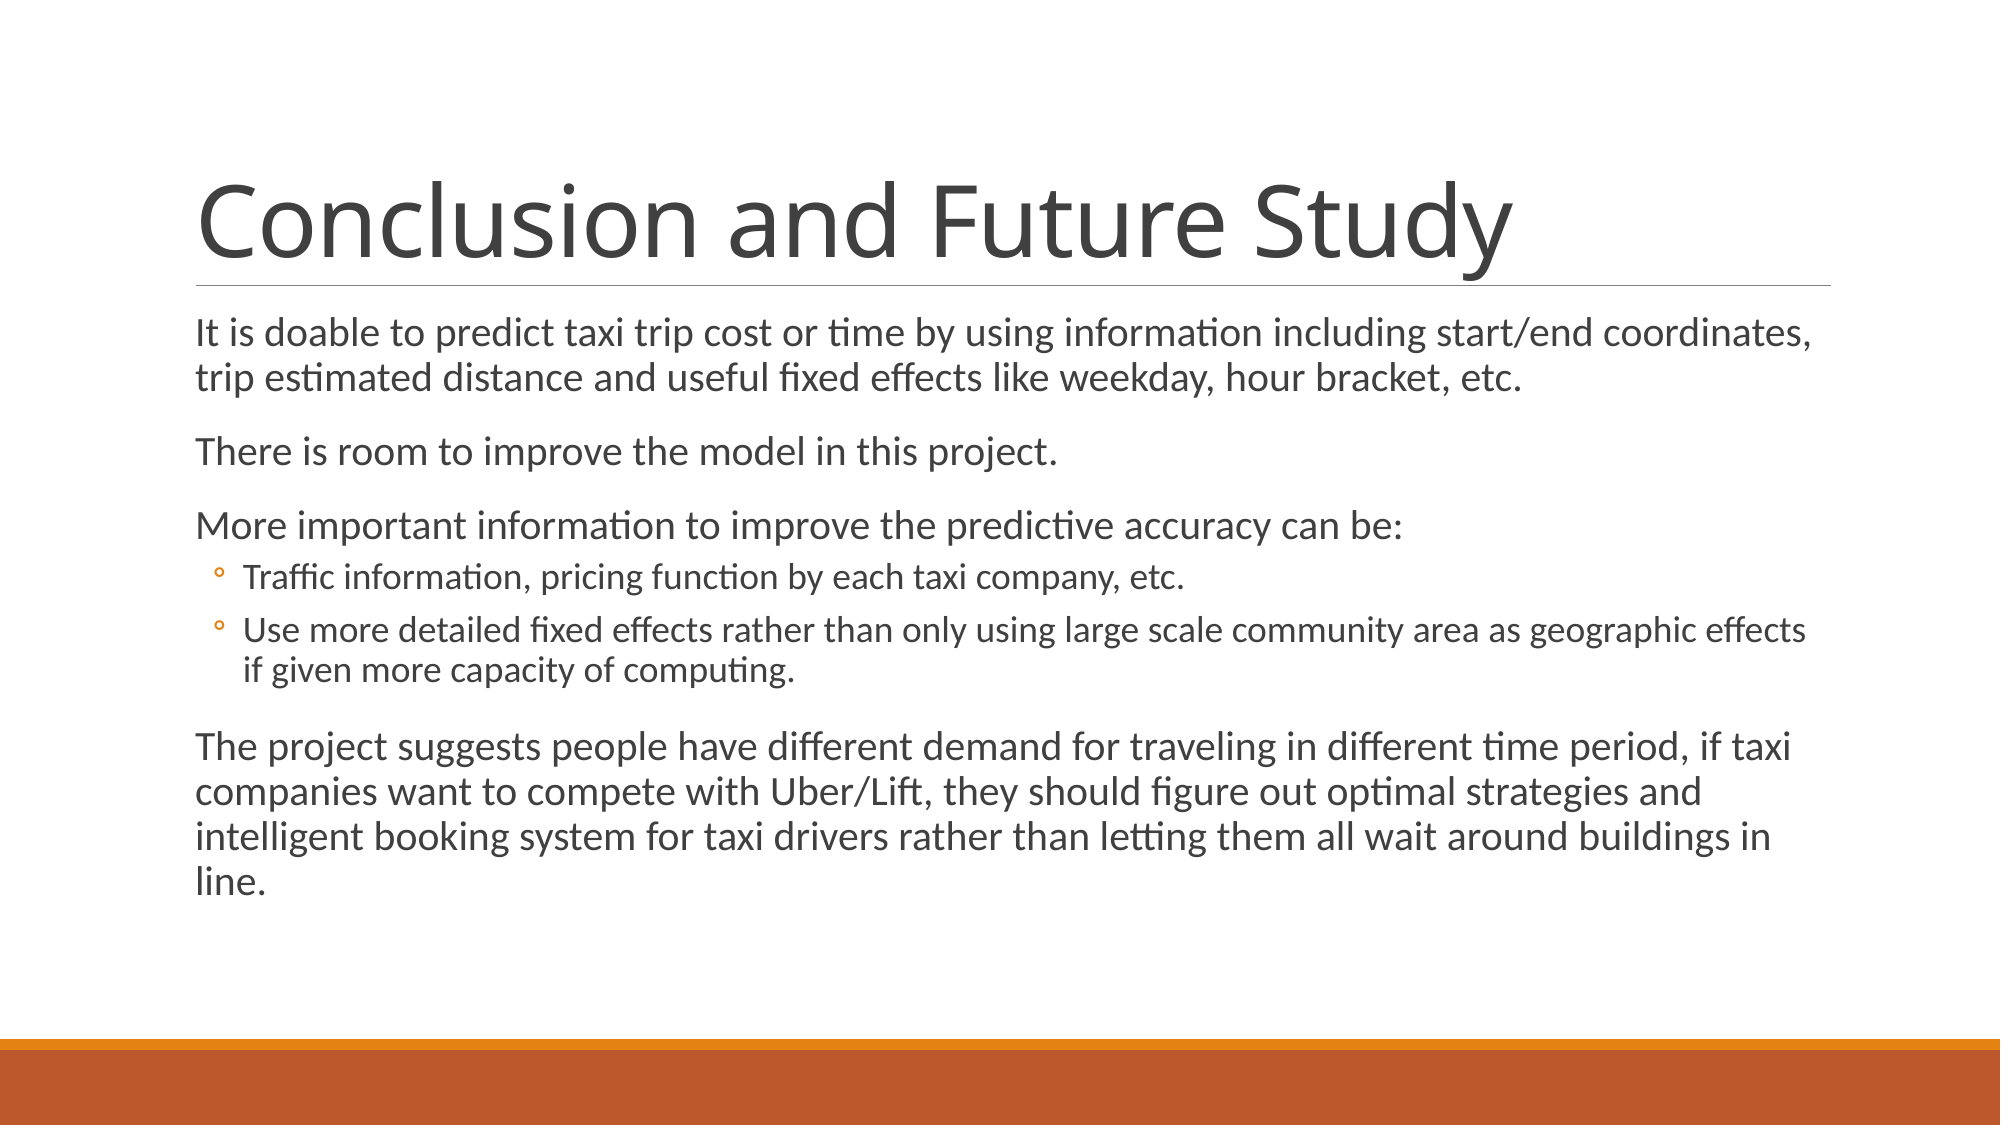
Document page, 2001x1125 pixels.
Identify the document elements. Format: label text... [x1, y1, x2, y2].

title Conclusion and Future Study [180, 47, 1830, 285]
list It is doable to predict taxi trip cost or time by using information including start/end coordinates, trip estimated distance and useful fixed effects like weekday, hour bracket, etc. There is room to improve the model in this project. More important information to improve the predictive accuracy can be: Traffic information, pricing function by each taxi company, etc. Use more detailed fixed effects rather than only using large scale community area as geographic effects if given more capacity of computing. The project suggests people have different demand for traveling in different time period, if taxi companies want to compete with Uber/Lift, they should figure out optimal strategies and intelligent booking system for taxi drivers rather than letting them all wait around buildings in line. [180, 302, 1830, 963]
